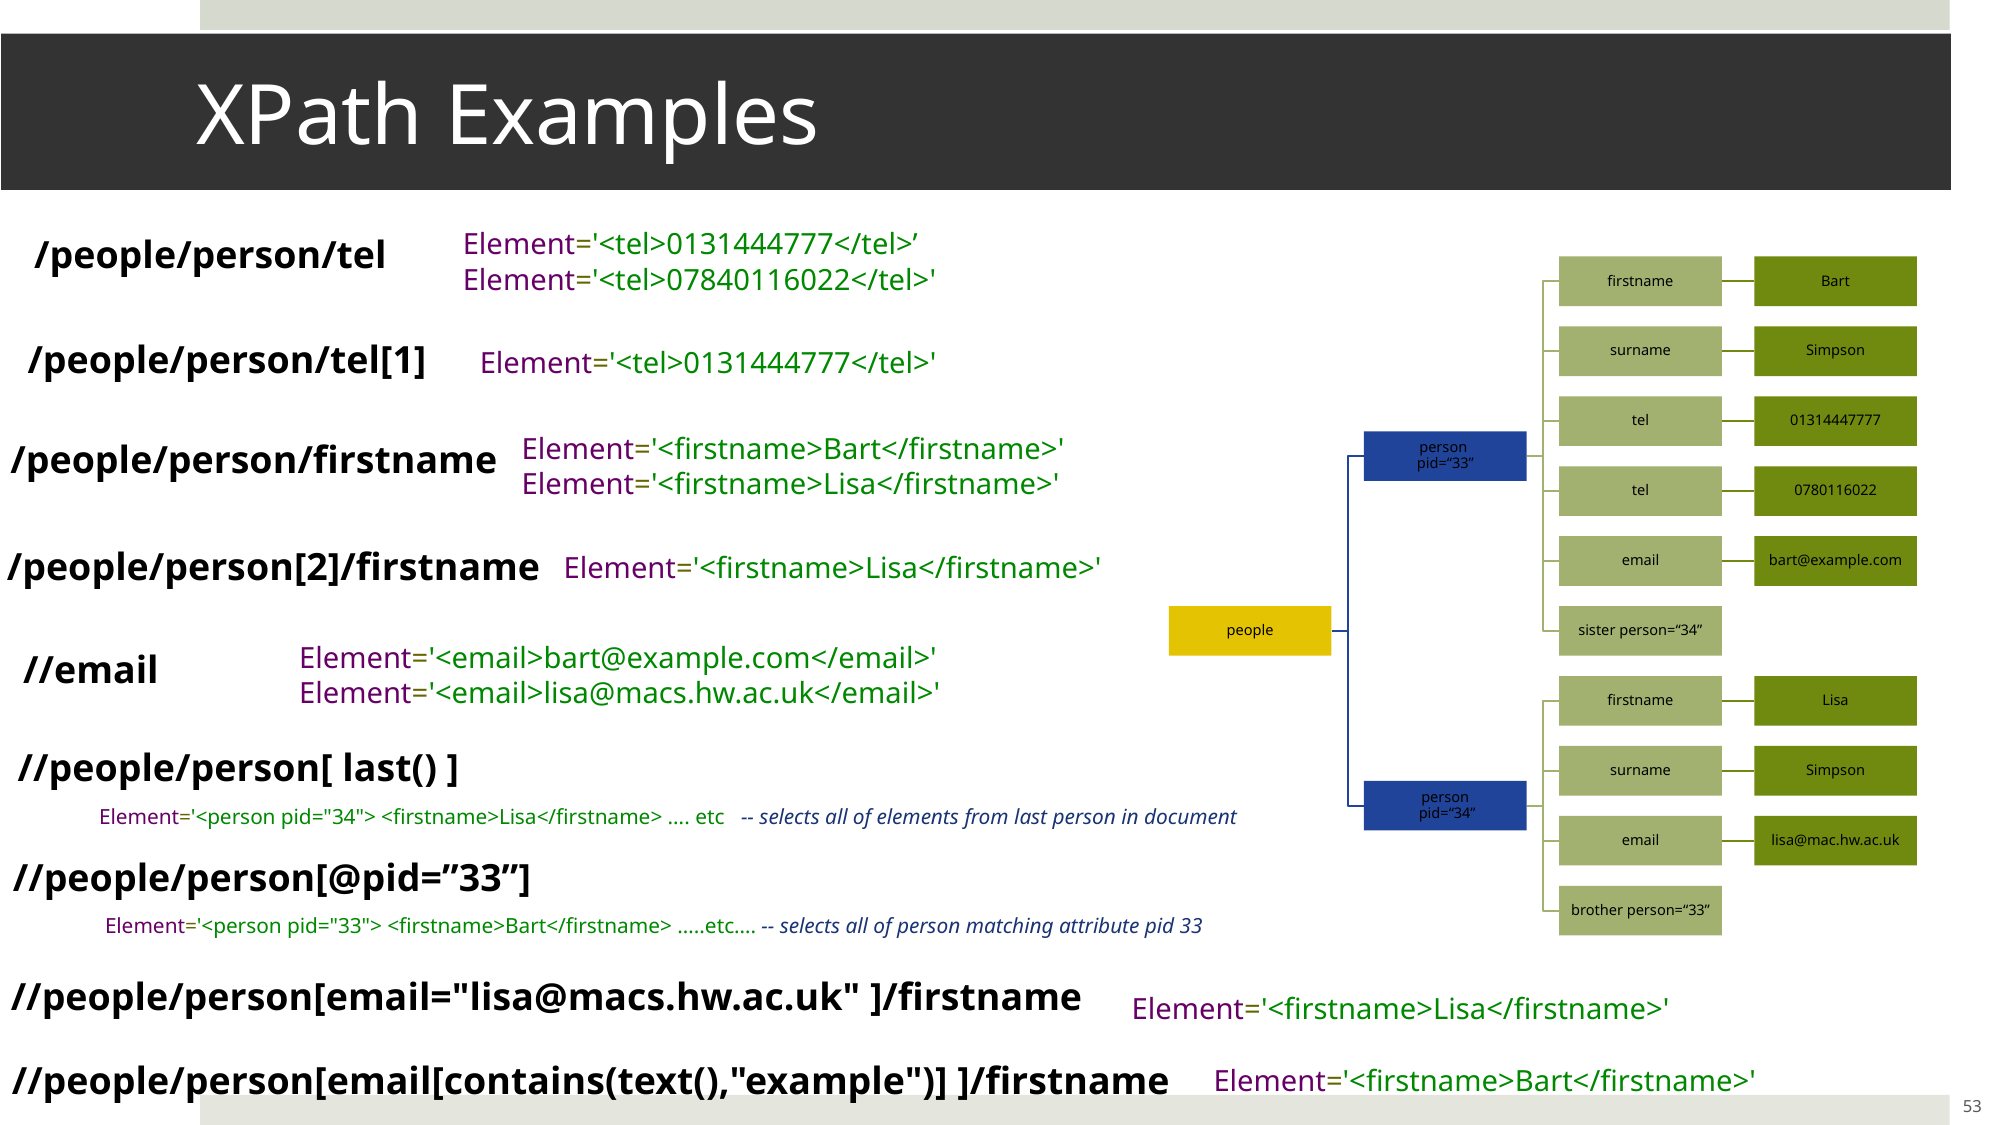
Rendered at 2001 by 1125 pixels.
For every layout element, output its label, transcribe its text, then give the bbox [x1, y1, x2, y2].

text_box Element='<firstname>Bart</firstname>' [1198, 1054, 1772, 1105]
text_box /people/person/tel[1] [12, 329, 442, 389]
text_box Element='<person pid="34"> <firstname>Lisa</firstname> …. etc -- selects all of elements from last person in document [84, 796, 1138, 837]
text_box //people/person[ last() ] [3, 736, 485, 797]
text_box //people/person[email[contains(text(),"example")] ]/firstname [0, 1049, 1186, 1110]
text_box Element='<firstname>Bart</firstname>' Element='<firstname>Lisa</firstname>' [506, 423, 1093, 508]
text_box Element='<firstname>Lisa</firstname>' [548, 542, 1117, 592]
slide_number 53 [1922, 1077, 2000, 1125]
text_box /people/person[2]/firstname [0, 535, 556, 596]
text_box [1138, 255, 1948, 937]
title XPath Examples [1, 33, 1951, 190]
text_box /people/person/firstname [0, 428, 506, 489]
text_box /people/person/tel [19, 223, 403, 284]
text_box Element='<email>bart@example.com</email>' Element='<email>lisa@macs.hw.ac.uk</email>' [284, 631, 1138, 717]
text_box Element='<person pid="33"> <firstname>Bart</firstname> …..etc…. -- selects all of person matching attribute pid 33 [90, 905, 1658, 945]
text_box //people/person[email="lisa@macs.hw.ac.uk" ]/firstname [0, 965, 1099, 1026]
text_box //email [8, 639, 174, 699]
text_box Element='<firstname>Lisa</firstname>' [1116, 983, 1685, 1033]
text_box Element='<tel>0131444777</tel>’ Element='<tel>07840116022</tel>' [448, 218, 1449, 304]
text_box Element='<tel>0131444777</tel>' [465, 337, 952, 387]
text_box //people/person[@pid=”33”] [0, 846, 557, 907]
